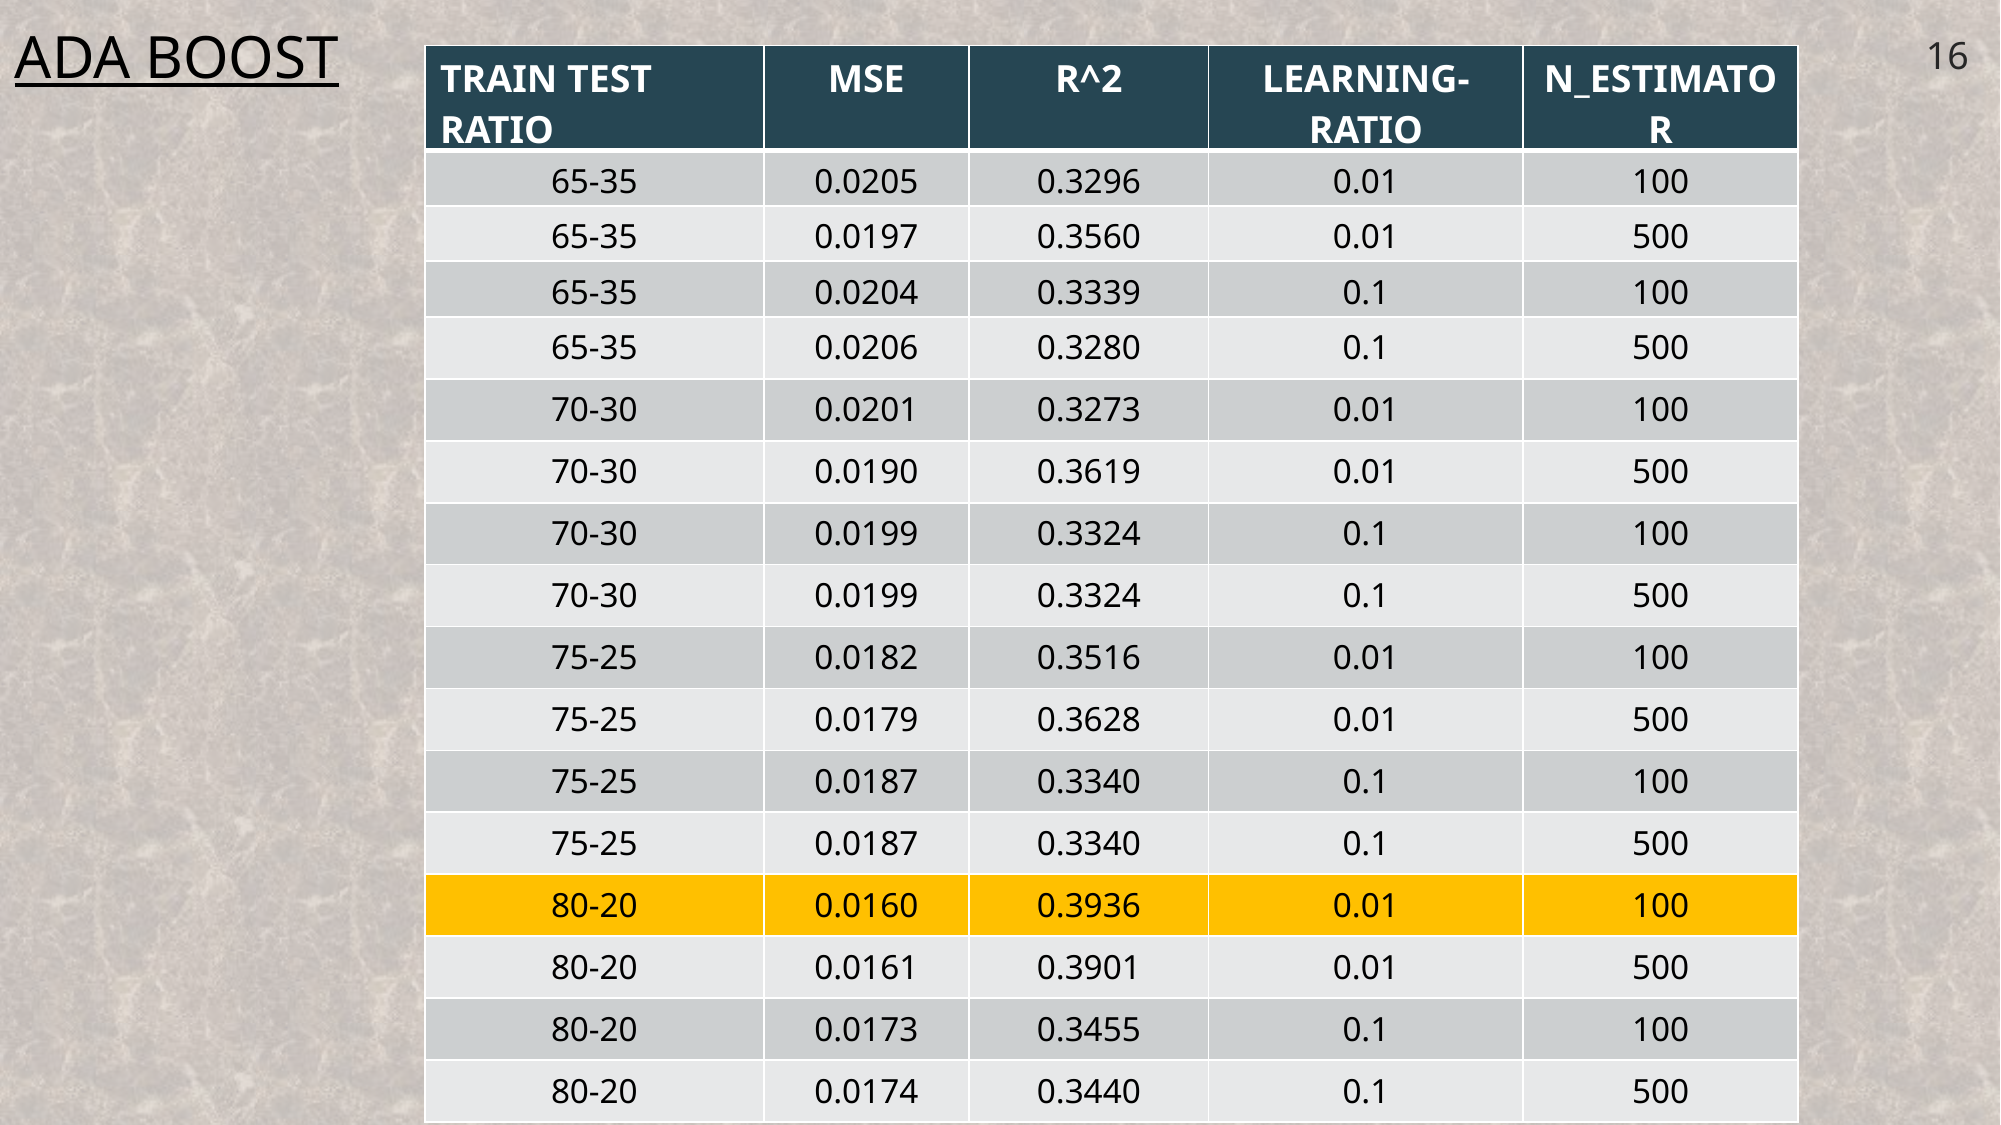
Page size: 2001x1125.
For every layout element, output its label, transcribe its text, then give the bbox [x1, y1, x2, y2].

table_cell 0.3455 [970, 999, 1208, 1059]
table_cell 0.3280 [970, 318, 1208, 378]
table_cell 0.3440 [970, 1061, 1208, 1121]
table_cell 0.01 [1209, 875, 1522, 935]
table_cell 0.1 [1209, 565, 1522, 626]
table_cell 100 [1524, 751, 1797, 811]
table_header MSE [765, 46, 968, 148]
table_cell 500 [1524, 207, 1797, 260]
table_cell 70-30 [426, 565, 763, 626]
table_cell 100 [1524, 875, 1797, 935]
table_cell 500 [1524, 813, 1797, 873]
table_cell 0.3628 [970, 689, 1208, 750]
table_header TRAIN TEST RATIO [426, 46, 763, 148]
table_cell 0.0161 [765, 937, 968, 997]
table_cell 0.01 [1209, 207, 1522, 260]
table_cell 65-35 [426, 262, 763, 316]
table_cell 75-25 [426, 813, 763, 873]
table_cell 0.1 [1209, 1061, 1522, 1121]
table_cell 0.0179 [765, 689, 968, 750]
table_cell 0.01 [1209, 380, 1522, 440]
table_cell 500 [1524, 442, 1797, 502]
table_cell 0.1 [1209, 504, 1522, 564]
table_cell 0.0182 [765, 627, 968, 688]
table_cell 0.3296 [970, 153, 1208, 205]
table_cell 0.1 [1209, 999, 1522, 1059]
table_cell 0.0197 [765, 207, 968, 260]
table_cell 70-30 [426, 442, 763, 502]
table_cell 0.3560 [970, 207, 1208, 260]
table_cell 100 [1524, 504, 1797, 564]
table_cell 0.3324 [970, 565, 1208, 626]
table_cell 500 [1524, 318, 1797, 378]
table_cell 0.01 [1209, 689, 1522, 750]
table_cell 0.3340 [970, 751, 1208, 811]
table_cell 500 [1524, 689, 1797, 750]
table_header LEARNING-RATIO [1209, 46, 1522, 148]
table_cell 0.0204 [765, 262, 968, 316]
table_cell 80-20 [426, 999, 763, 1059]
table_cell 0.01 [1209, 153, 1522, 205]
table_cell 500 [1524, 565, 1797, 626]
table_cell 0.3340 [970, 813, 1208, 873]
table_cell 100 [1524, 262, 1797, 316]
table_cell 0.0173 [765, 999, 968, 1059]
table_cell 100 [1524, 627, 1797, 688]
table_cell 0.0206 [765, 318, 968, 378]
table_cell 0.0201 [765, 380, 968, 440]
table_cell 0.1 [1209, 813, 1522, 873]
table_cell 0.1 [1209, 318, 1522, 378]
table_cell 0.3324 [970, 504, 1208, 564]
text_box ADA BOOST [0, 12, 1000, 98]
table_cell 80-20 [426, 875, 763, 935]
table_header R^2 [970, 46, 1208, 148]
table_cell 0.0190 [765, 442, 968, 502]
table_cell 75-25 [426, 689, 763, 750]
table_cell 100 [1524, 380, 1797, 440]
table_cell 0.1 [1209, 751, 1522, 811]
table_cell 0.0187 [765, 813, 968, 873]
table_cell 0.0174 [765, 1061, 968, 1121]
table_cell 70-30 [426, 380, 763, 440]
table_cell 0.3516 [970, 627, 1208, 688]
table_cell 65-35 [426, 318, 763, 378]
table_cell 0.3936 [970, 875, 1208, 935]
table_cell 0.0160 [765, 875, 968, 935]
text_box 16 [1911, 25, 2000, 85]
table_cell 100 [1524, 999, 1797, 1059]
table_cell 100 [1524, 153, 1797, 205]
table_cell 0.01 [1209, 627, 1522, 688]
table_cell 0.01 [1209, 442, 1522, 502]
table_cell 500 [1524, 937, 1797, 997]
table_cell 75-25 [426, 627, 763, 688]
table_cell 0.3273 [970, 380, 1208, 440]
table_cell 500 [1524, 1061, 1797, 1121]
table_cell 0.3901 [970, 937, 1208, 997]
table_cell 65-35 [426, 153, 763, 205]
table_cell 0.0155 [0, 0, 2000, 1125]
table_cell 0.0187 [765, 751, 968, 811]
table_cell 70-30 [426, 504, 763, 564]
table_cell 0.3339 [970, 262, 1208, 316]
table_cell 80-20 [426, 1061, 763, 1121]
table_cell 0.1 [1209, 262, 1522, 316]
table_header N_ESTIMATOR [1524, 46, 1797, 148]
table_cell 0.0205 [765, 153, 968, 205]
table_cell 0.0199 [765, 504, 968, 564]
table_cell 80-20 [426, 937, 763, 997]
table_cell 0.01 [1209, 937, 1522, 997]
table_cell 65-35 [426, 207, 763, 260]
table_cell 0.3619 [970, 442, 1208, 502]
table_cell 75-25 [426, 751, 763, 811]
table_cell 0.0199 [765, 565, 968, 626]
